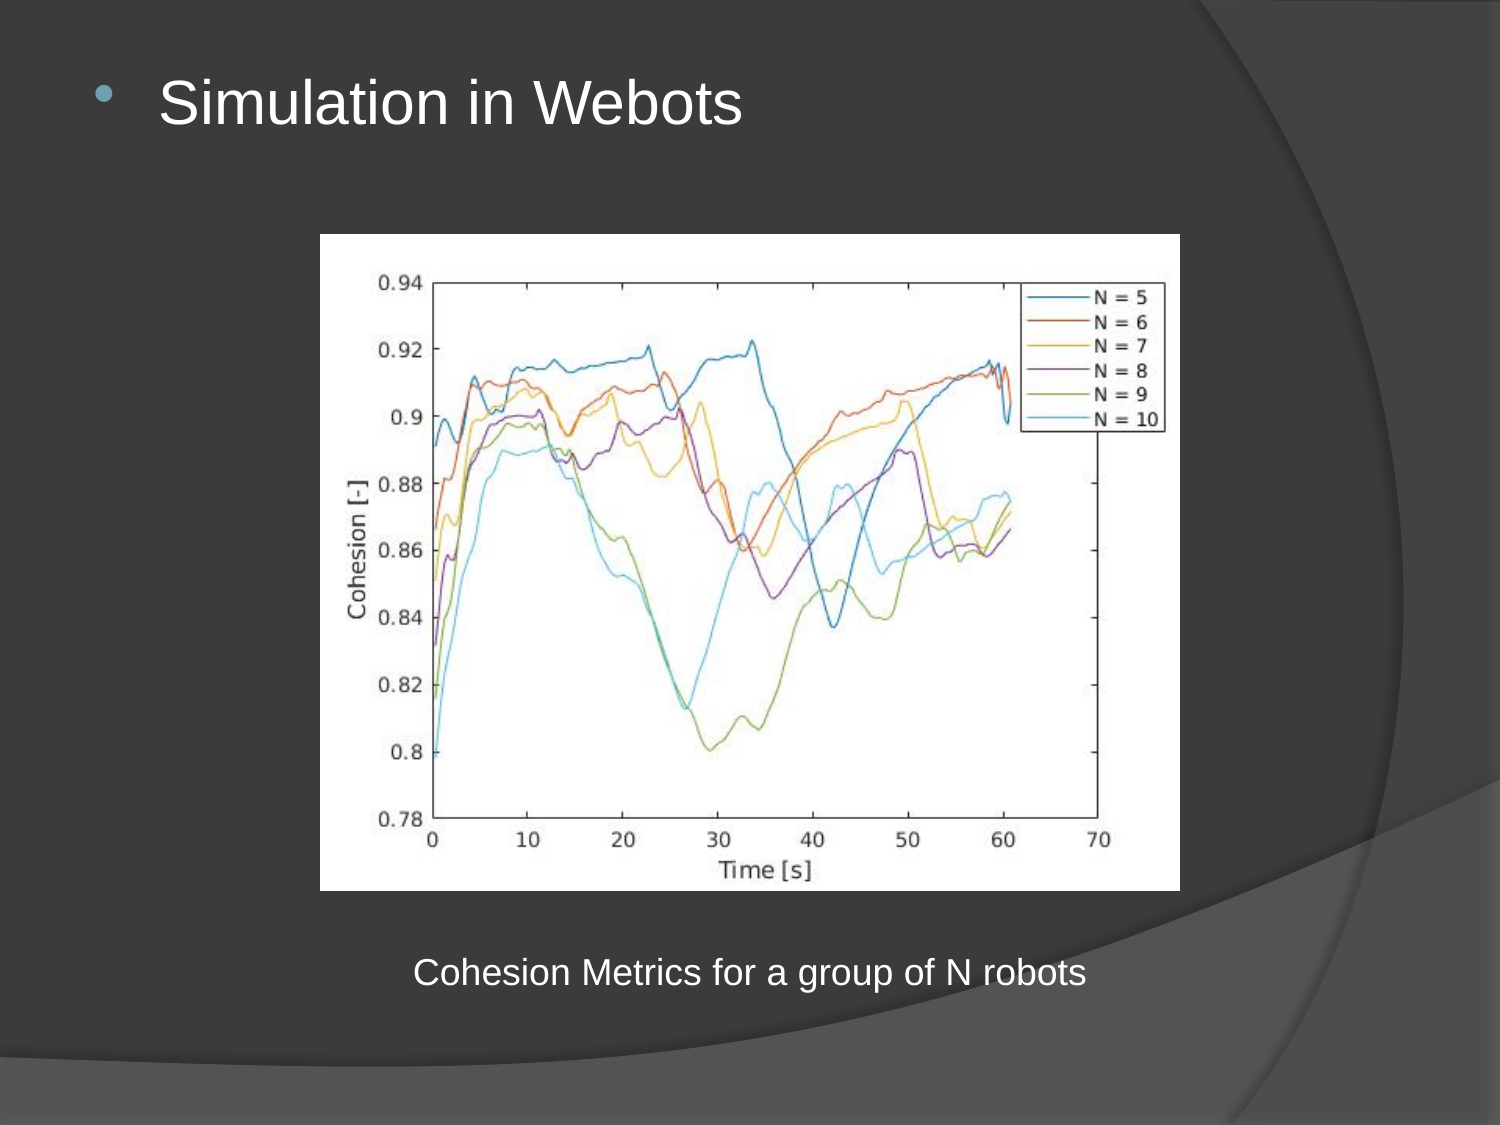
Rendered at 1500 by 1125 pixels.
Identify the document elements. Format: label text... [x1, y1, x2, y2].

list Simulation in Webots [75, 54, 1300, 797]
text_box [319, 234, 1180, 1002]
